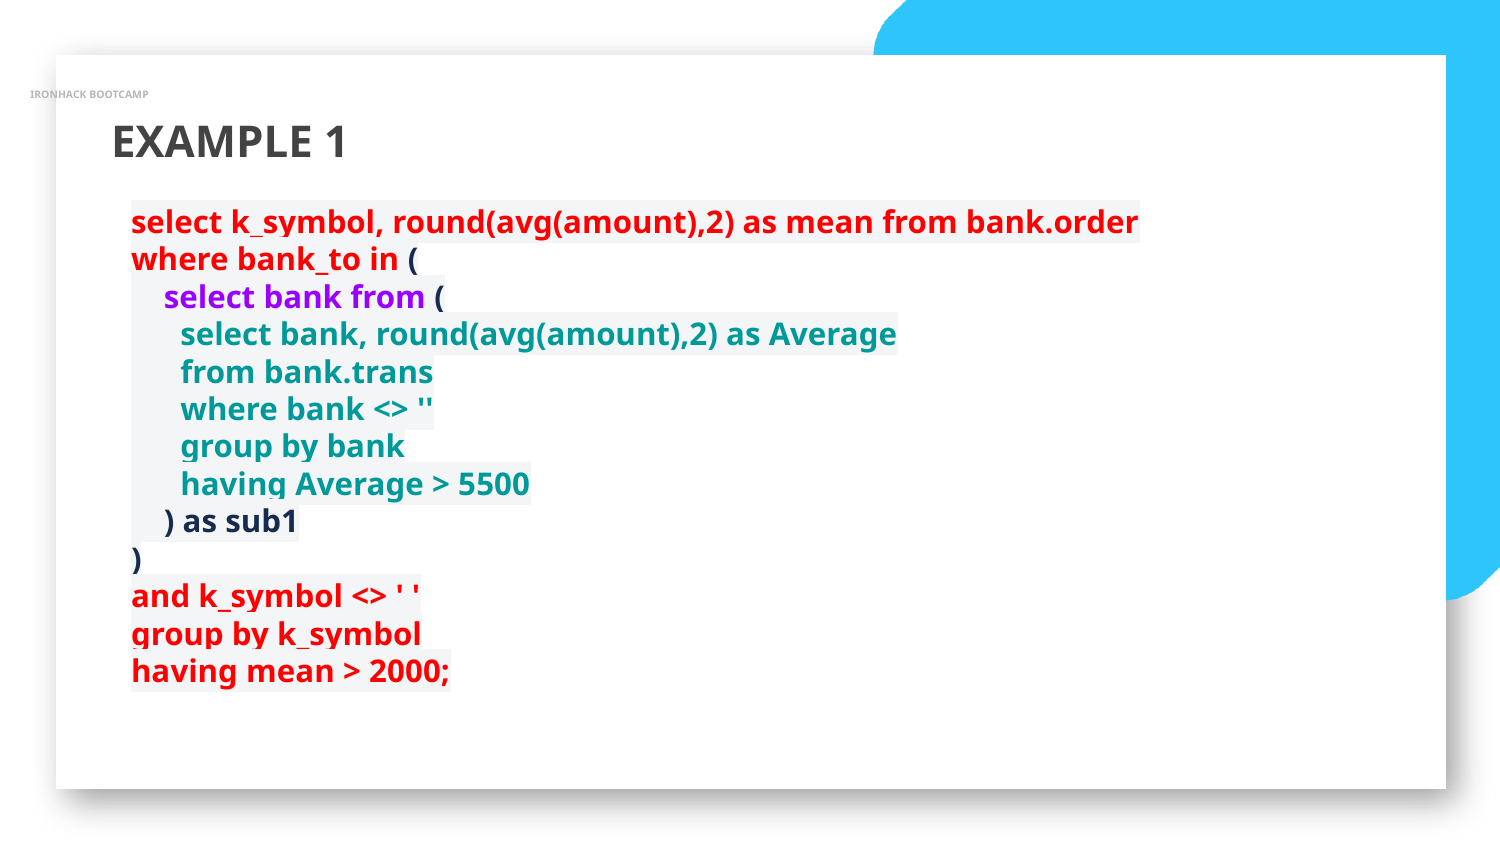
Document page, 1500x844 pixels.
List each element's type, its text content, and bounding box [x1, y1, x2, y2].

picture [0, 0, 1500, 844]
text_box select k_symbol, round(avg(amount),2) as mean from bank.order where bank_to in ( select bank from ( select bank, round(avg(amount),2) as Average from bank.trans where bank <> '' group by bank having Average > 5500 ) as sub1 ) and k_symbol <> ' ' group by k_symbol having mean > 2000; [115, 187, 1389, 671]
text_box EXAMPLE 1 [96, 99, 1417, 216]
text_box IRONHACK BOOTCAMP [15, 71, 354, 108]
